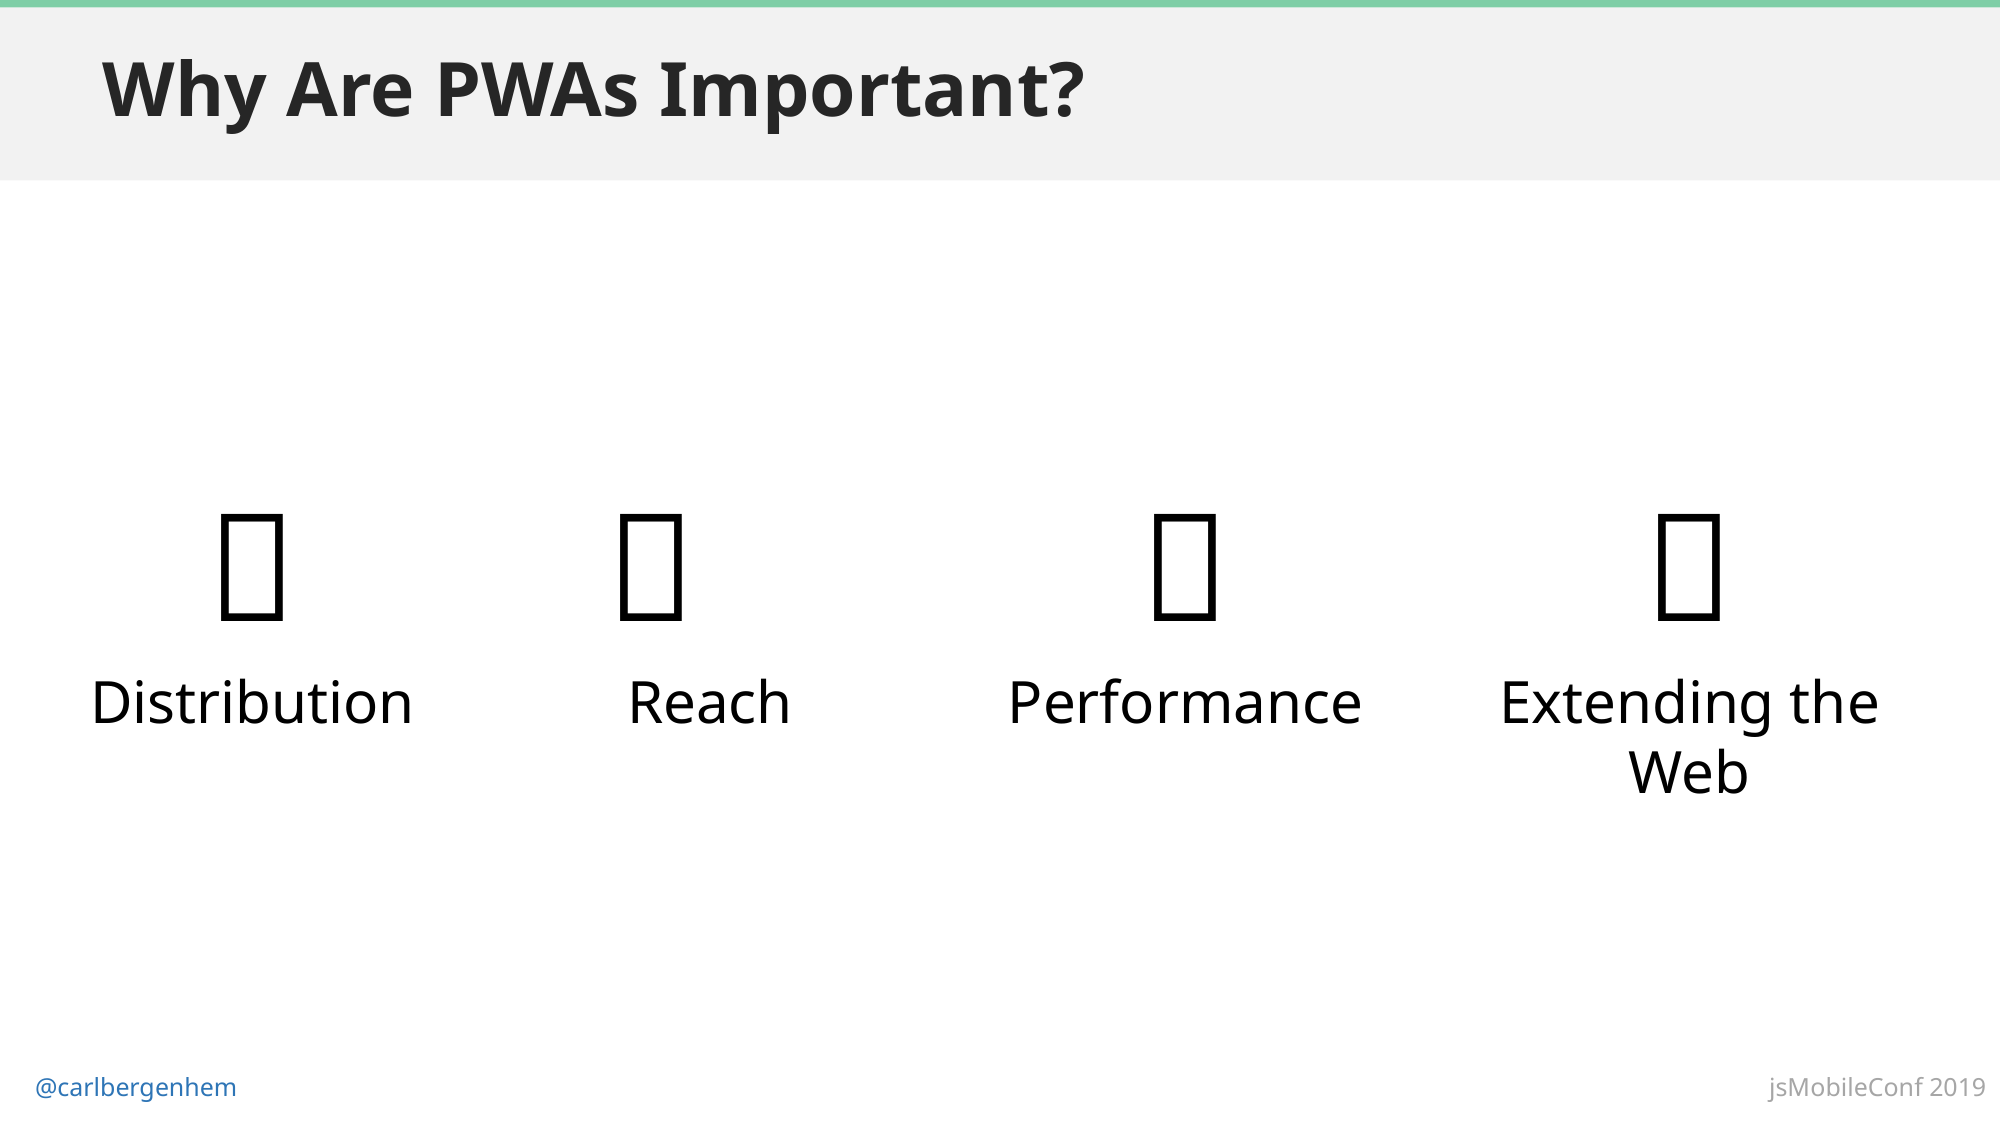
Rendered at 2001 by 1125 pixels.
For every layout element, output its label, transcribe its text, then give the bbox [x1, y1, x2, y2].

text_box Performance [993, 657, 1379, 743]
text_box Extending the Web [1460, 657, 1919, 813]
text_box  [192, 463, 313, 657]
text_box  [1125, 463, 1246, 657]
text_box  [592, 463, 829, 659]
text_box  [1629, 463, 1750, 657]
text_box Reach [612, 657, 808, 743]
text_box Distribution [75, 657, 430, 743]
title Why Are PWAs Important? [87, 7, 1168, 177]
